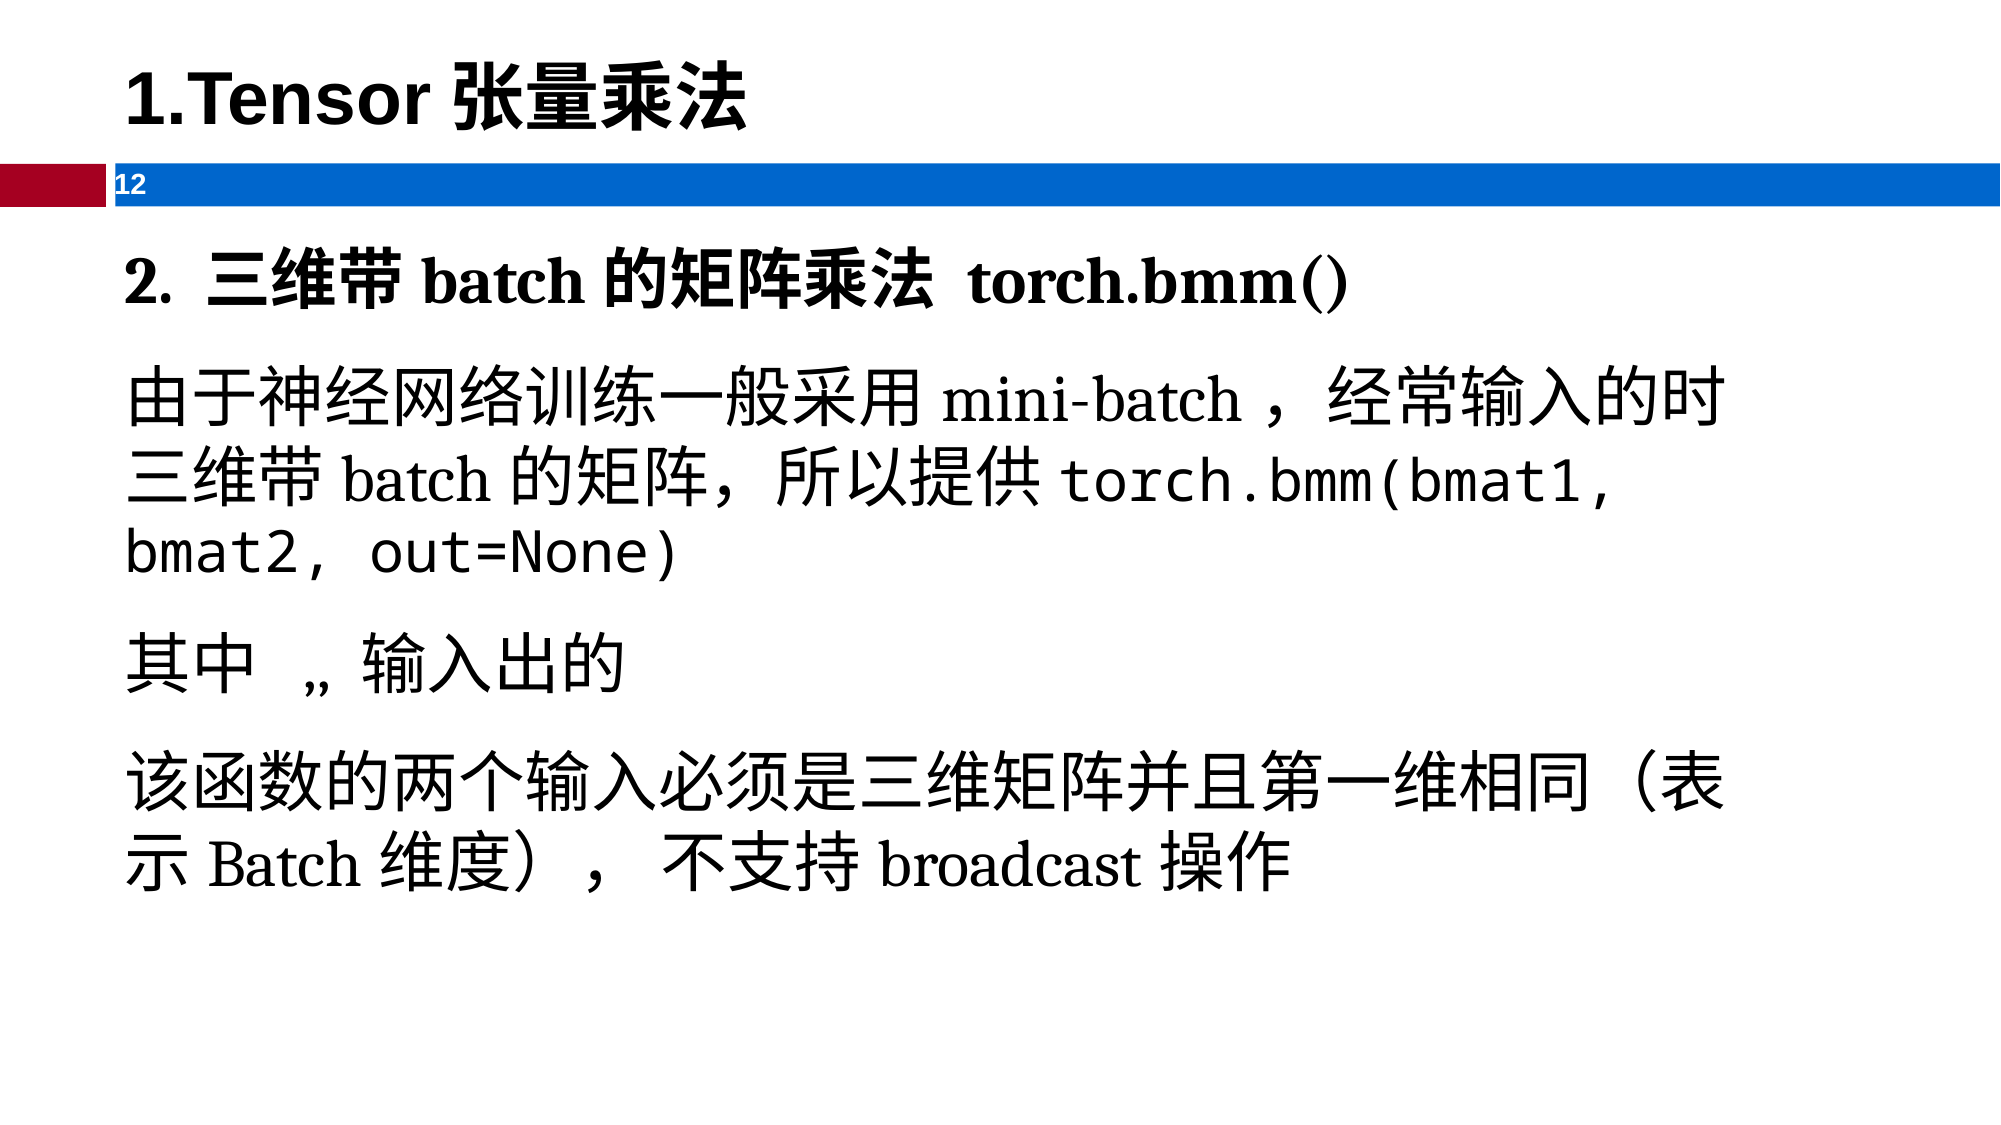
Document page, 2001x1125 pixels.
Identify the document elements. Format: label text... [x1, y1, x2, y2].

title 1.Tensor张量乘法 [109, 38, 2000, 150]
